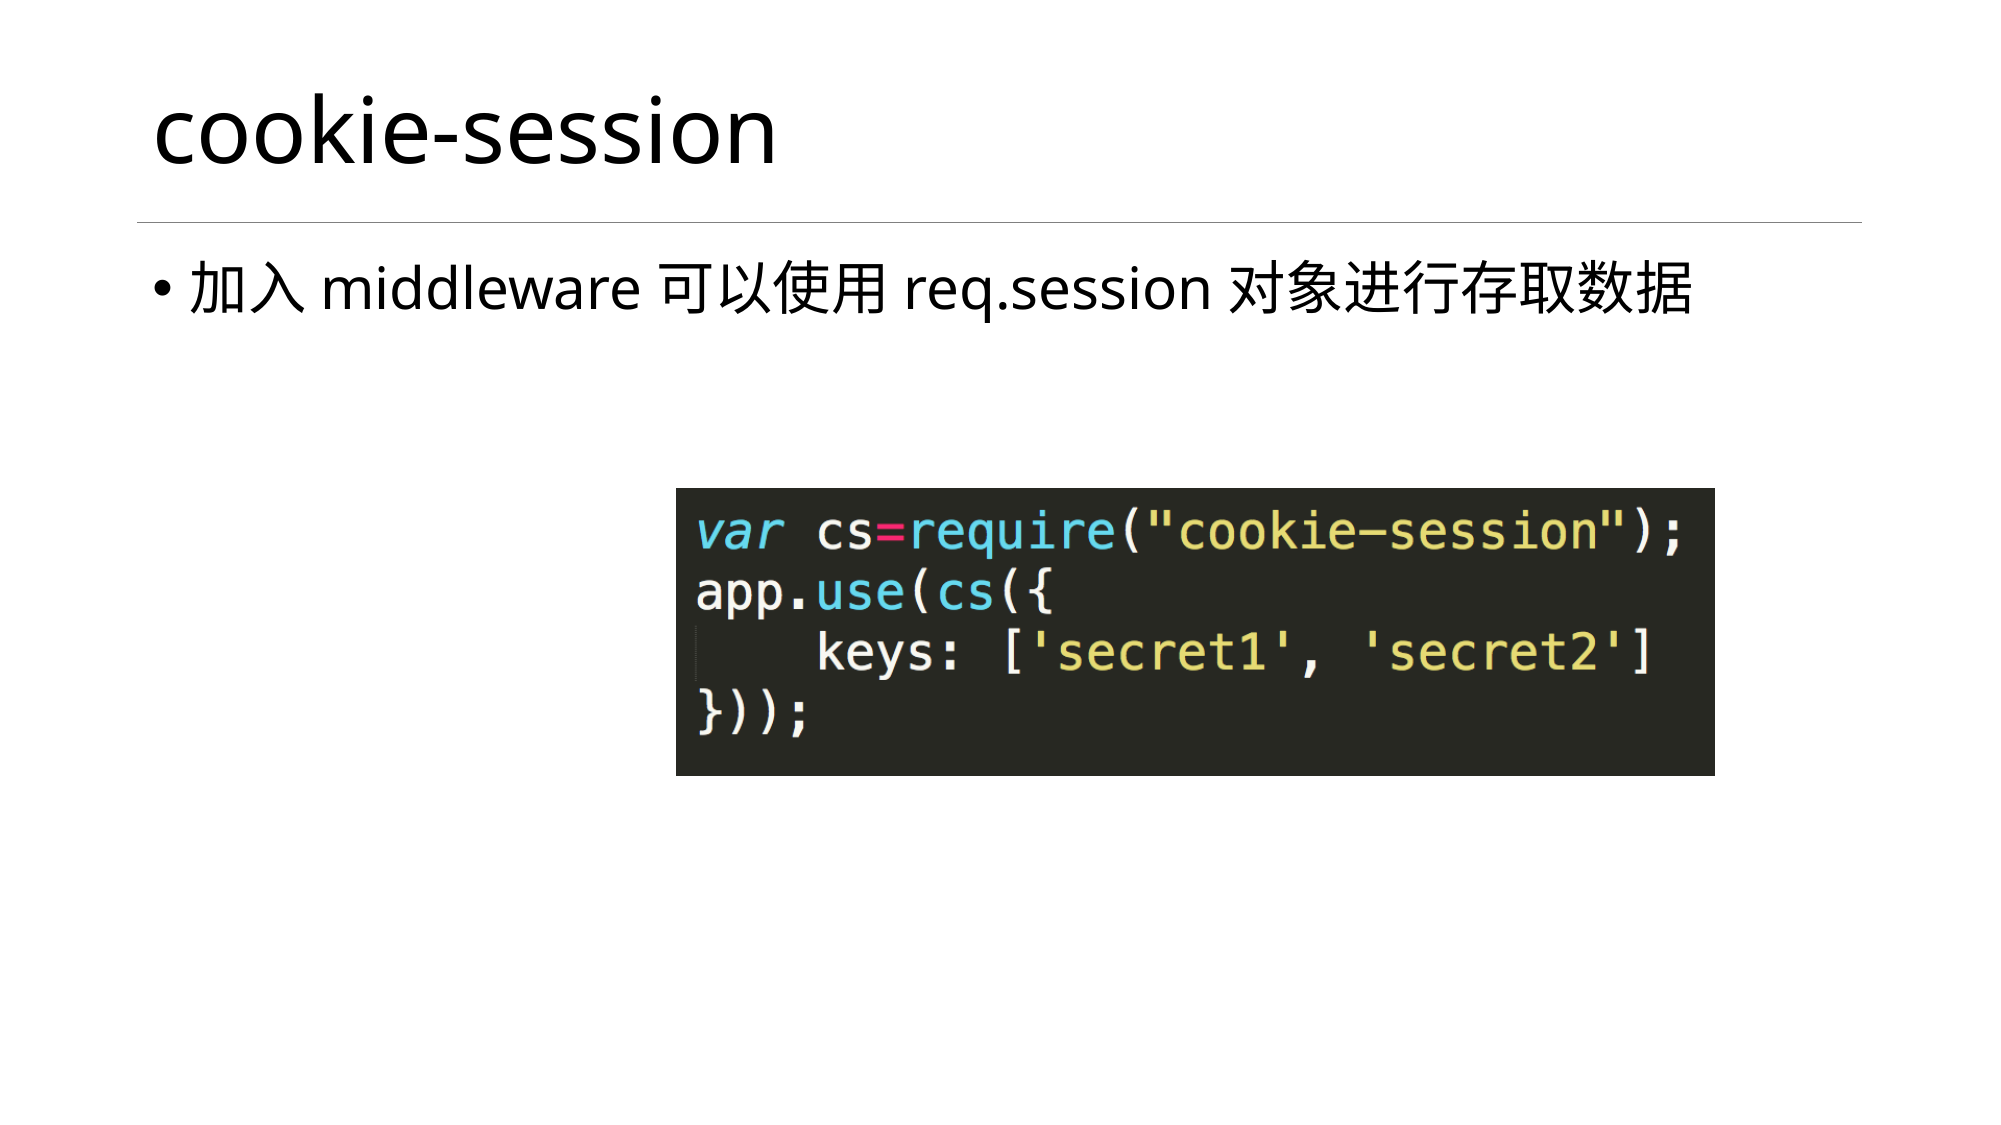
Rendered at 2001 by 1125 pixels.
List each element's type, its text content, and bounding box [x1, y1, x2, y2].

picture [676, 488, 1715, 777]
list 加入middleware可以使用req.session对象进行存取数据 [137, 251, 1863, 1014]
title cookie-session [137, 44, 1863, 223]
